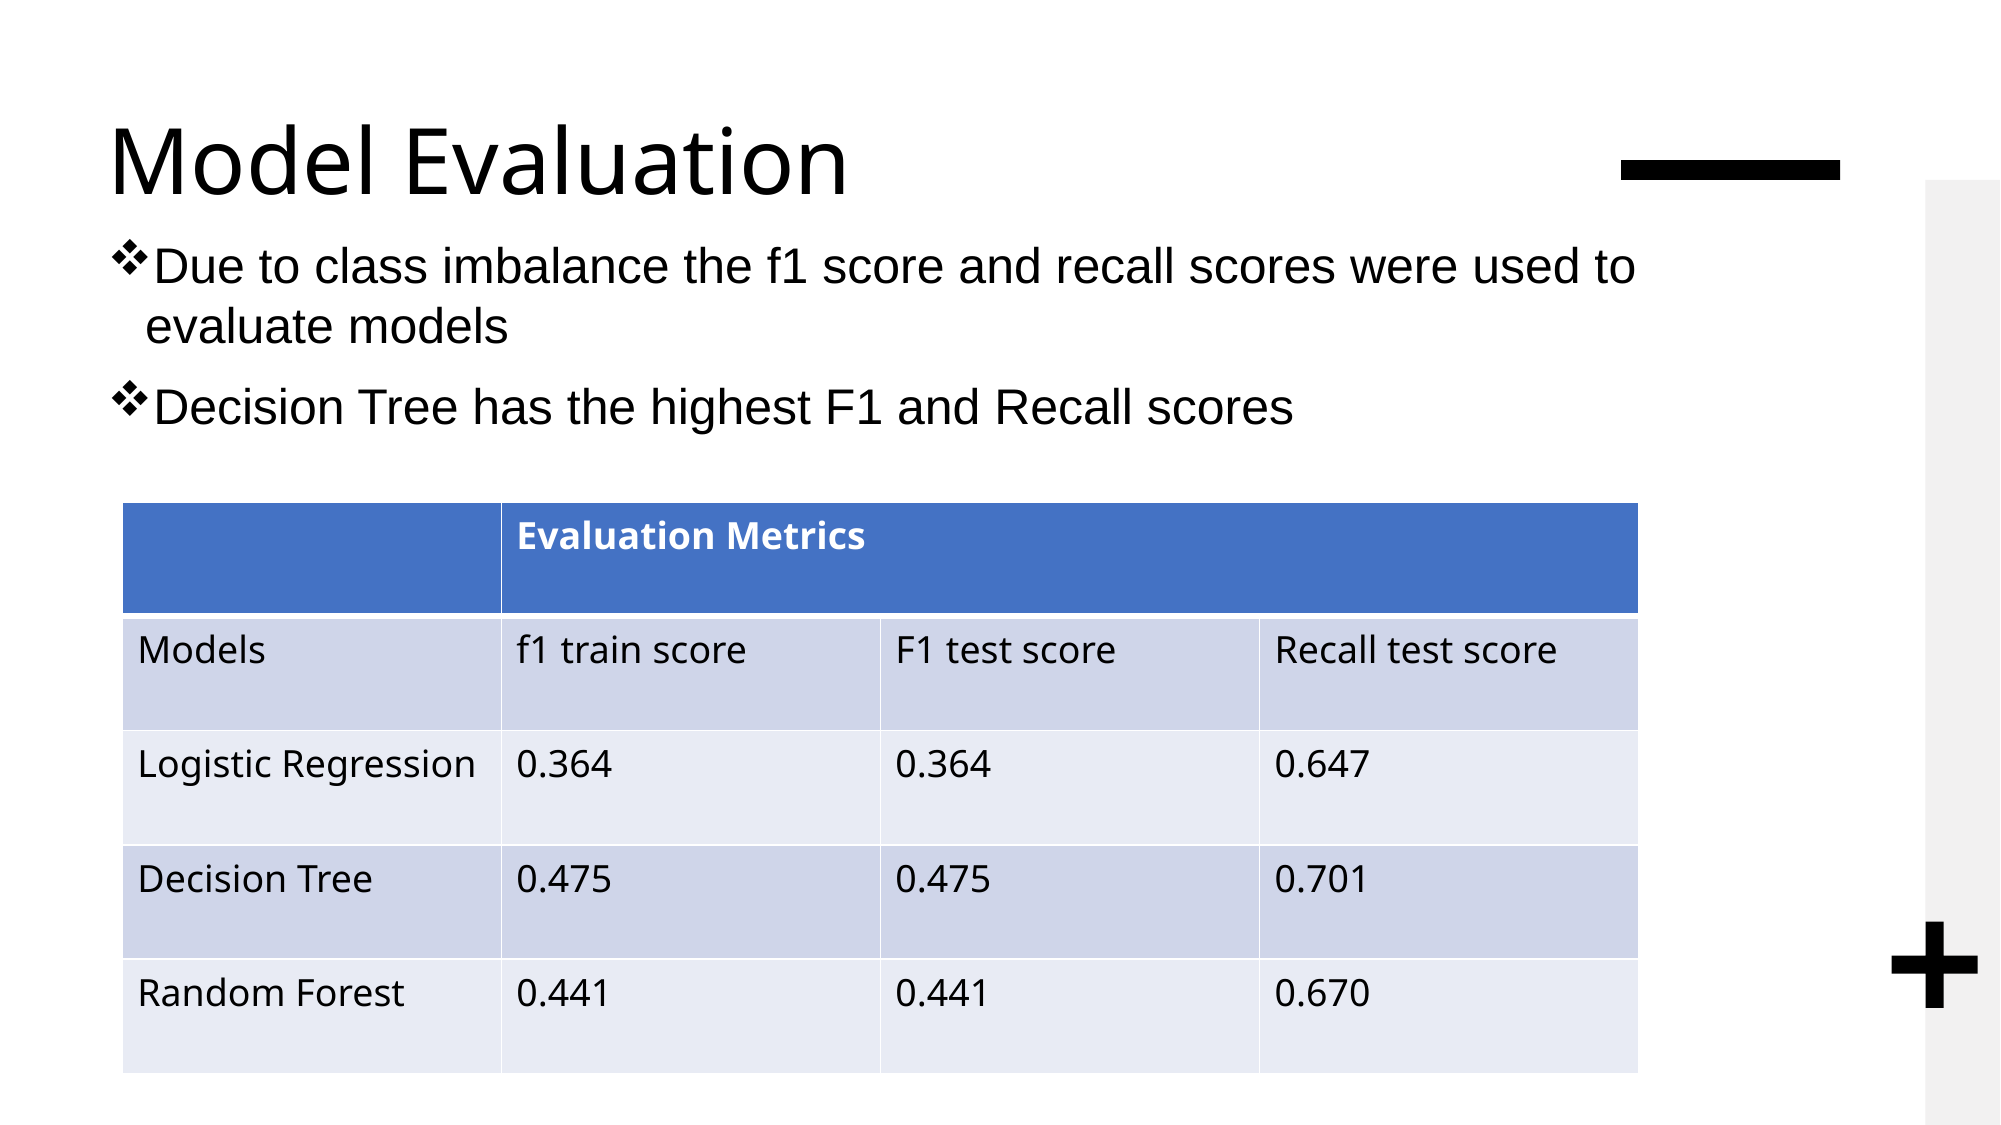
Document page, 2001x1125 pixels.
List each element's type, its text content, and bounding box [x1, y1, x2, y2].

text_box [1891, 921, 1979, 1009]
list Due to class imbalance the f1 score and recall scores were used to evaluate models Decision Tree has the highest F1 and Recall scores [92, 225, 1755, 999]
table_cell f1 train score [502, 619, 880, 730]
table_cell Models [123, 619, 501, 730]
title Model Evaluation [92, 95, 1449, 225]
text_box [1924, 179, 2000, 1125]
table_cell 0.441 [881, 960, 1259, 1073]
table_header [123, 503, 501, 613]
table_cell 0.701 [1260, 846, 1638, 958]
table_cell F1 test score [881, 619, 1259, 730]
table_cell 0.475 [881, 846, 1259, 958]
table_cell Logistic Regression [123, 731, 501, 844]
table_header Evaluation Metrics [502, 503, 1638, 613]
table_cell 0.670 [1260, 960, 1638, 1073]
table_cell 0.364 [881, 731, 1259, 844]
text_box [0, 0, 2000, 1125]
text_box [1620, 159, 1841, 181]
table_cell Random Forest [123, 960, 501, 1073]
table_cell Recall test score [1260, 619, 1638, 730]
table_cell Decision Tree [123, 846, 501, 958]
table_cell 0.364 [502, 731, 880, 844]
table_cell 0.647 [1260, 731, 1638, 844]
table_cell 0.475 [502, 846, 880, 958]
table_cell 0.441 [502, 960, 880, 1073]
